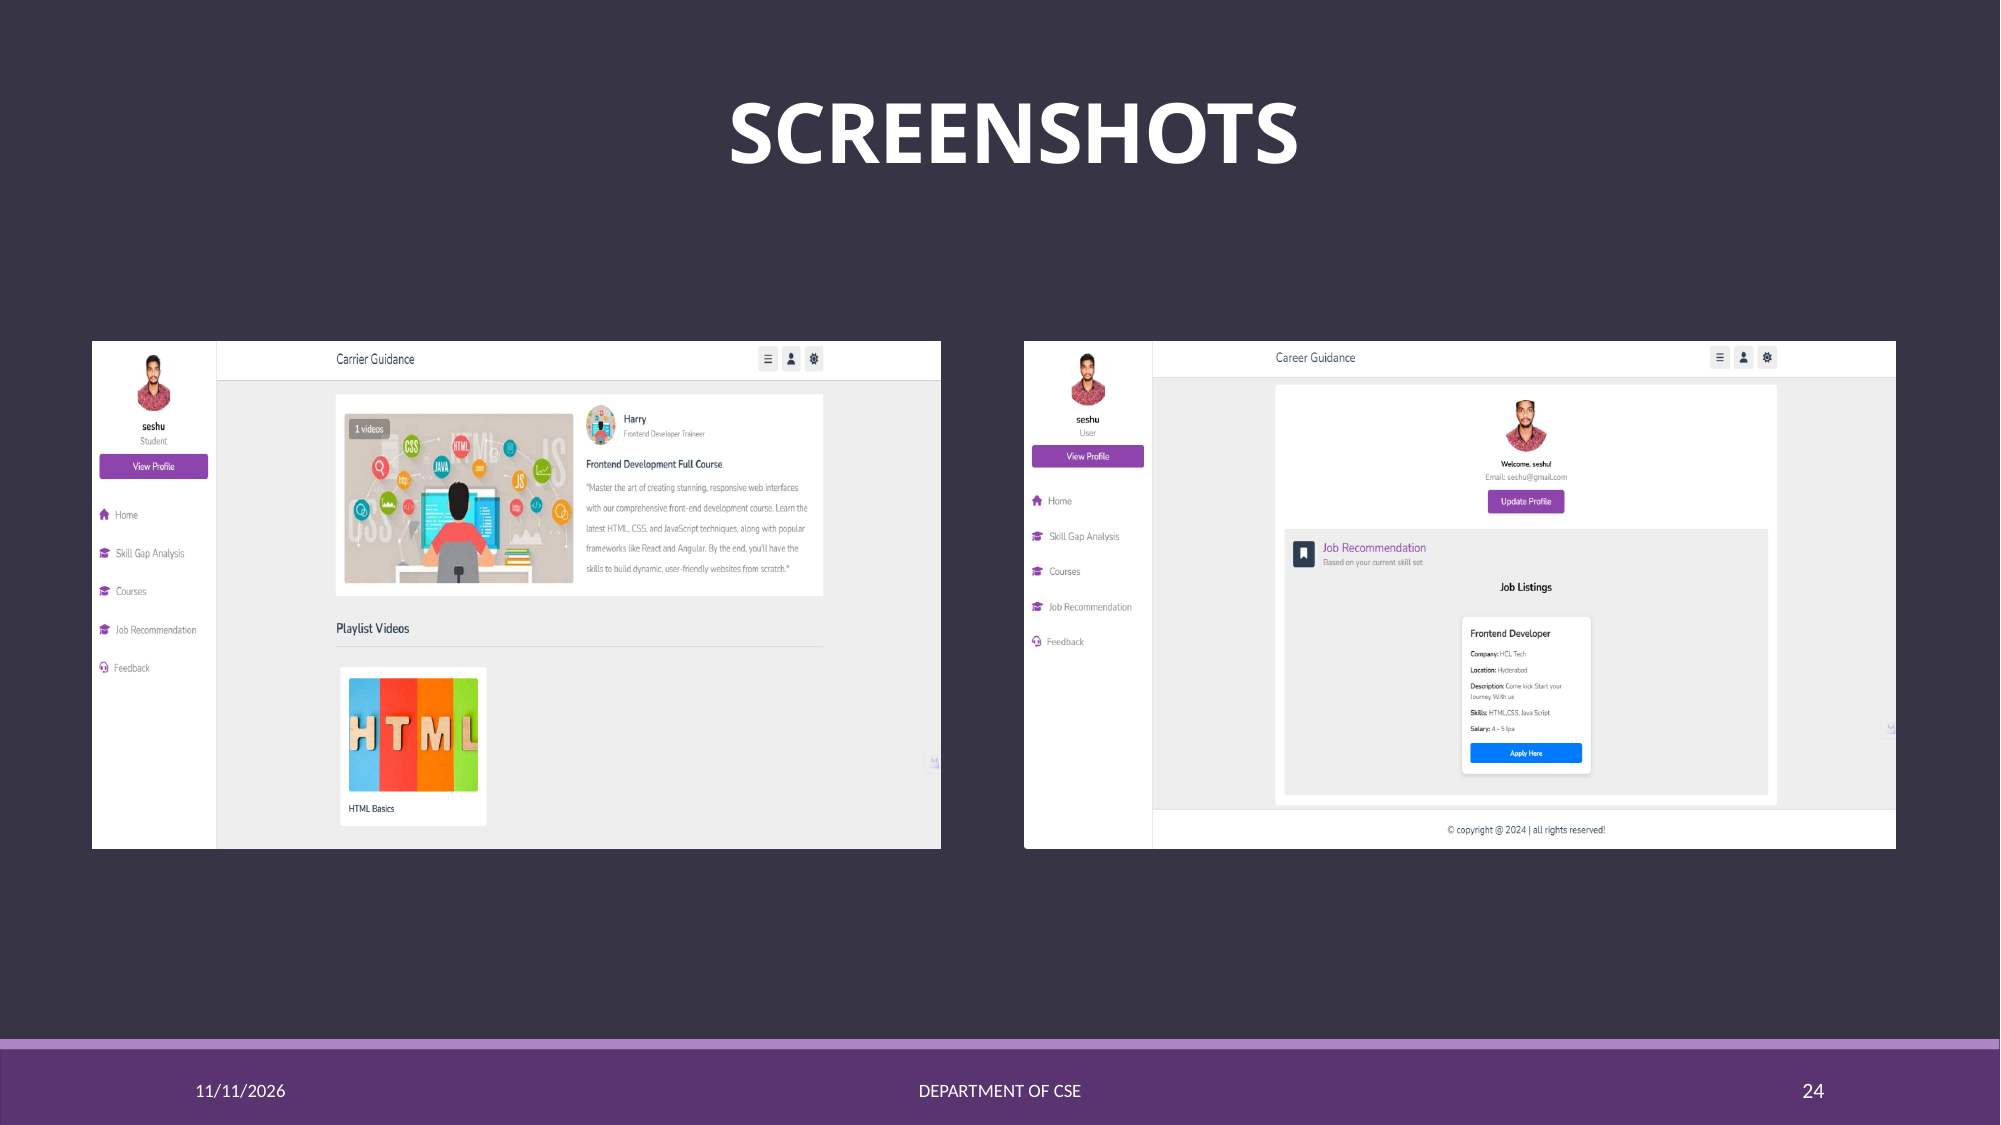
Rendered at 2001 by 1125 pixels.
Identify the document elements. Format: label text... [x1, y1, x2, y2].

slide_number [180, 1059, 586, 1120]
footer Department of CSE [604, 1059, 1396, 1120]
picture [1024, 340, 1897, 850]
slide_number 24 [1624, 1059, 1840, 1120]
picture [91, 340, 941, 850]
text_box SCREENSHOTS [199, 88, 1850, 200]
